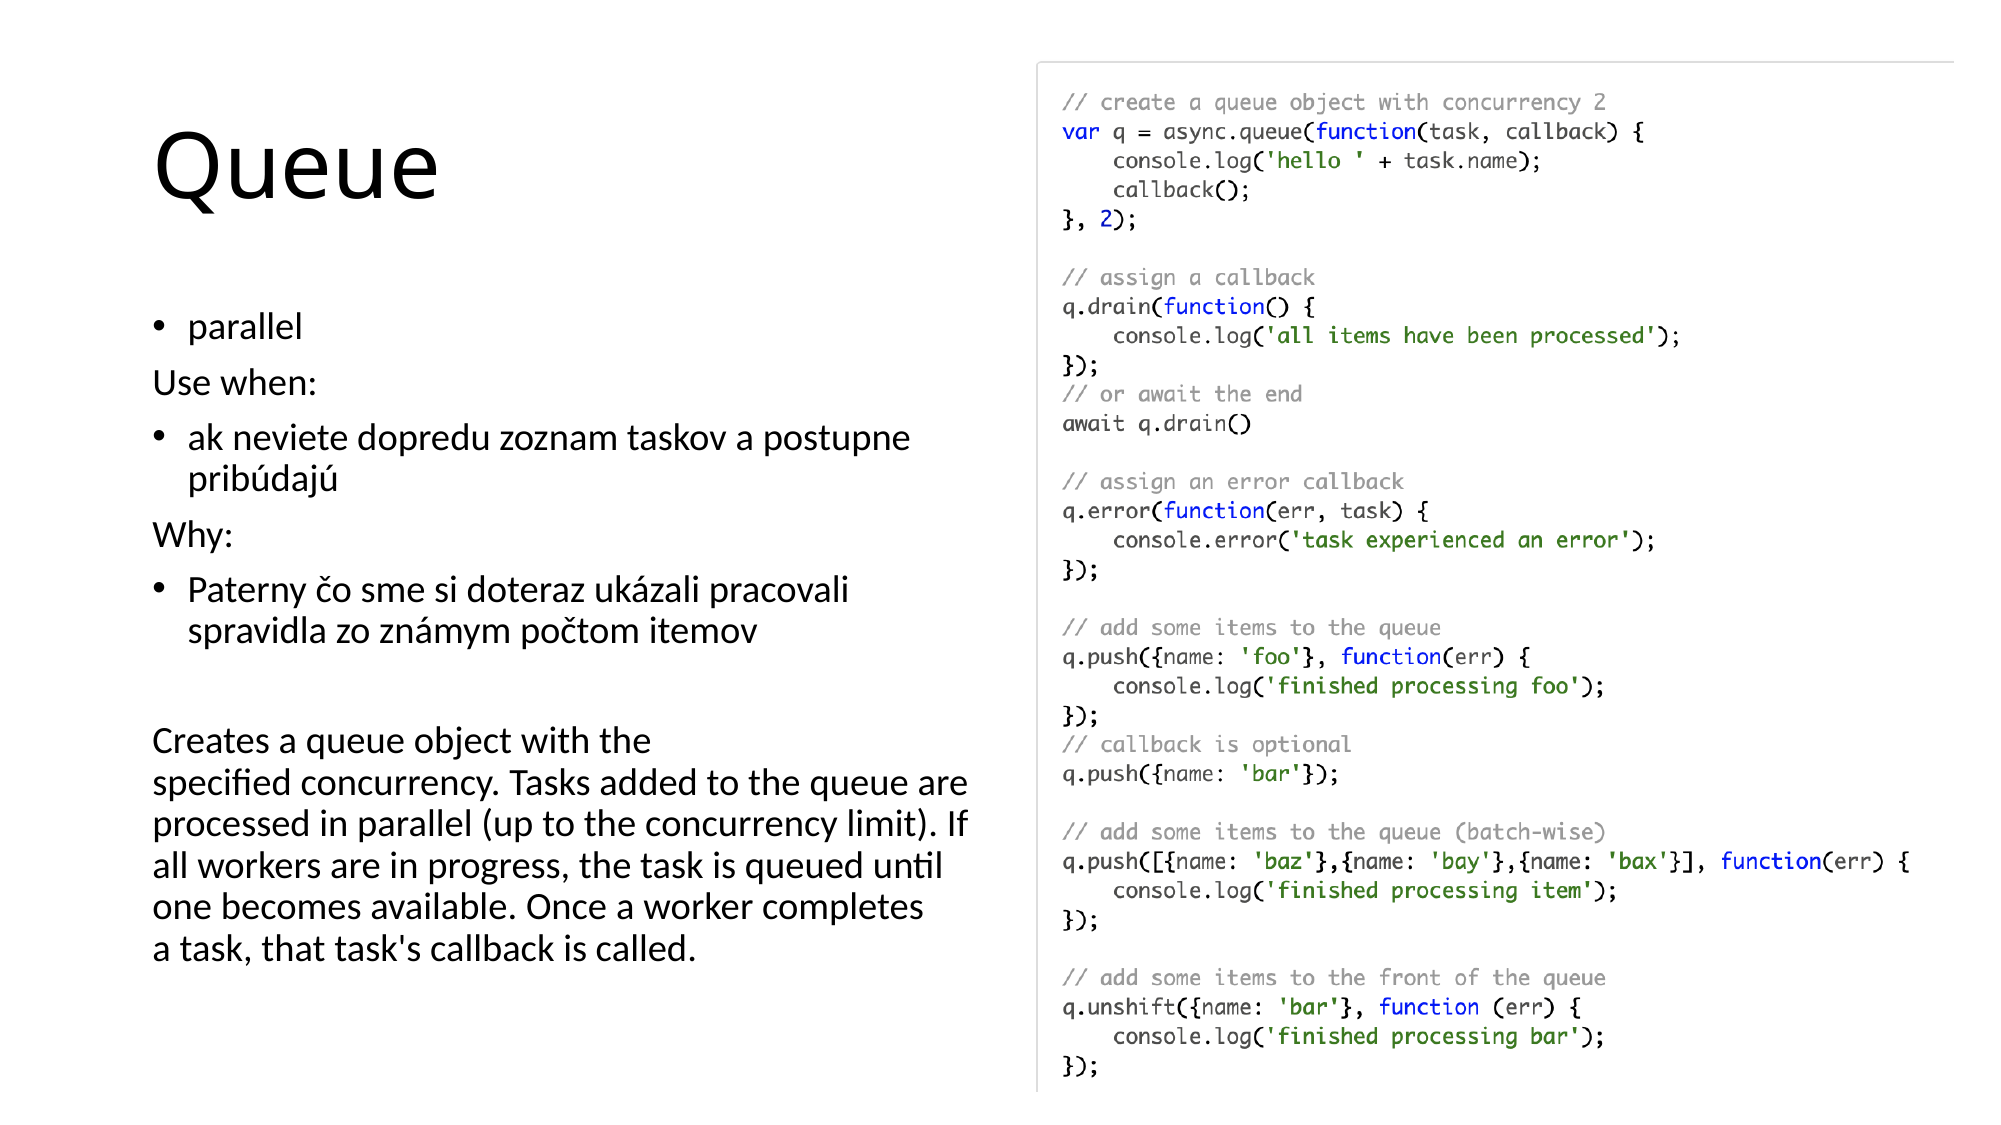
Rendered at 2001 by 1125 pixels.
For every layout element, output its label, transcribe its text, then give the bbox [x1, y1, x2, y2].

title Queue [137, 59, 1036, 278]
picture [1036, 59, 1954, 1092]
list parallel Use when: ak neviete dopredu zoznam taskov a postupne pribúdajú Why: Paterny čo sme si doteraz ukázali pracovali spravidla zo známym počtom itemov Creates a queue object with the specified concurrency. Tasks added to the queue are processed in parallel (up to the concurrency limit). If all workers are in progress, the task is queued until one becomes available. Once a worker completes a task, that task's callback is called. [137, 299, 988, 1014]
